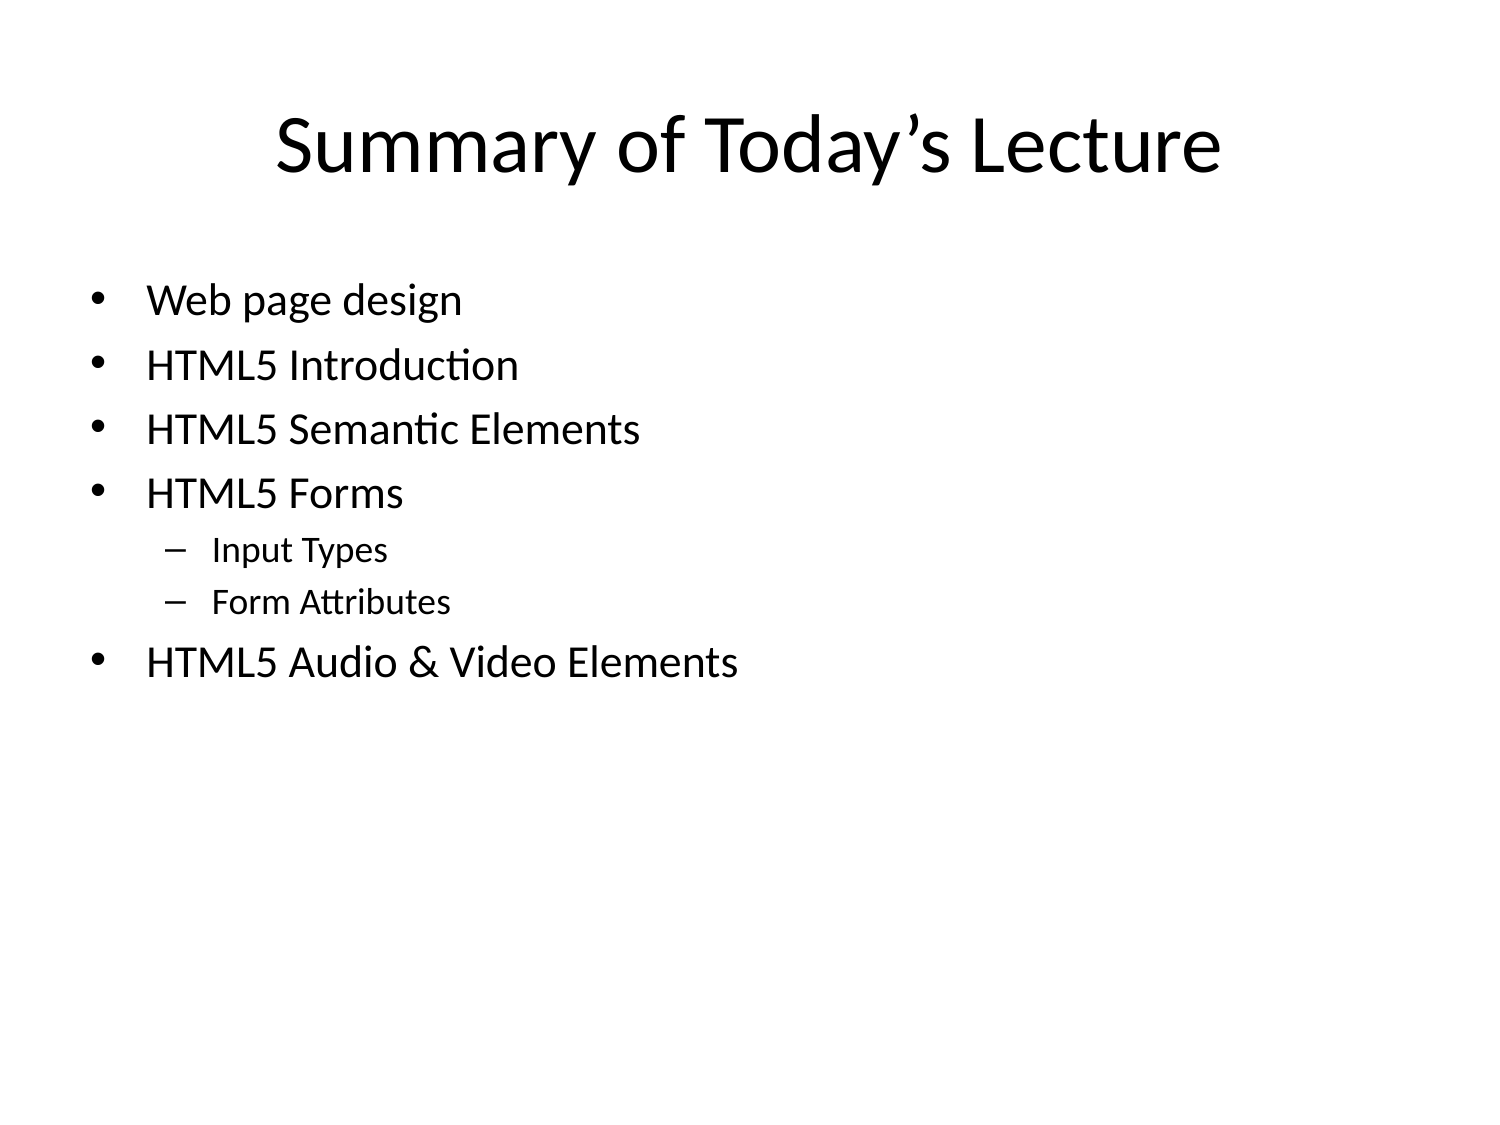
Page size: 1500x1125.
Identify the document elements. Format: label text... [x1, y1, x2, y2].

list Web page design HTML5 Introduction HTML5 Semantic Elements HTML5 Forms Input Types Form Attributes HTML5 Audio & Video Elements [75, 262, 1425, 1005]
title Summary of Today’s Lecture [75, 45, 1425, 233]
